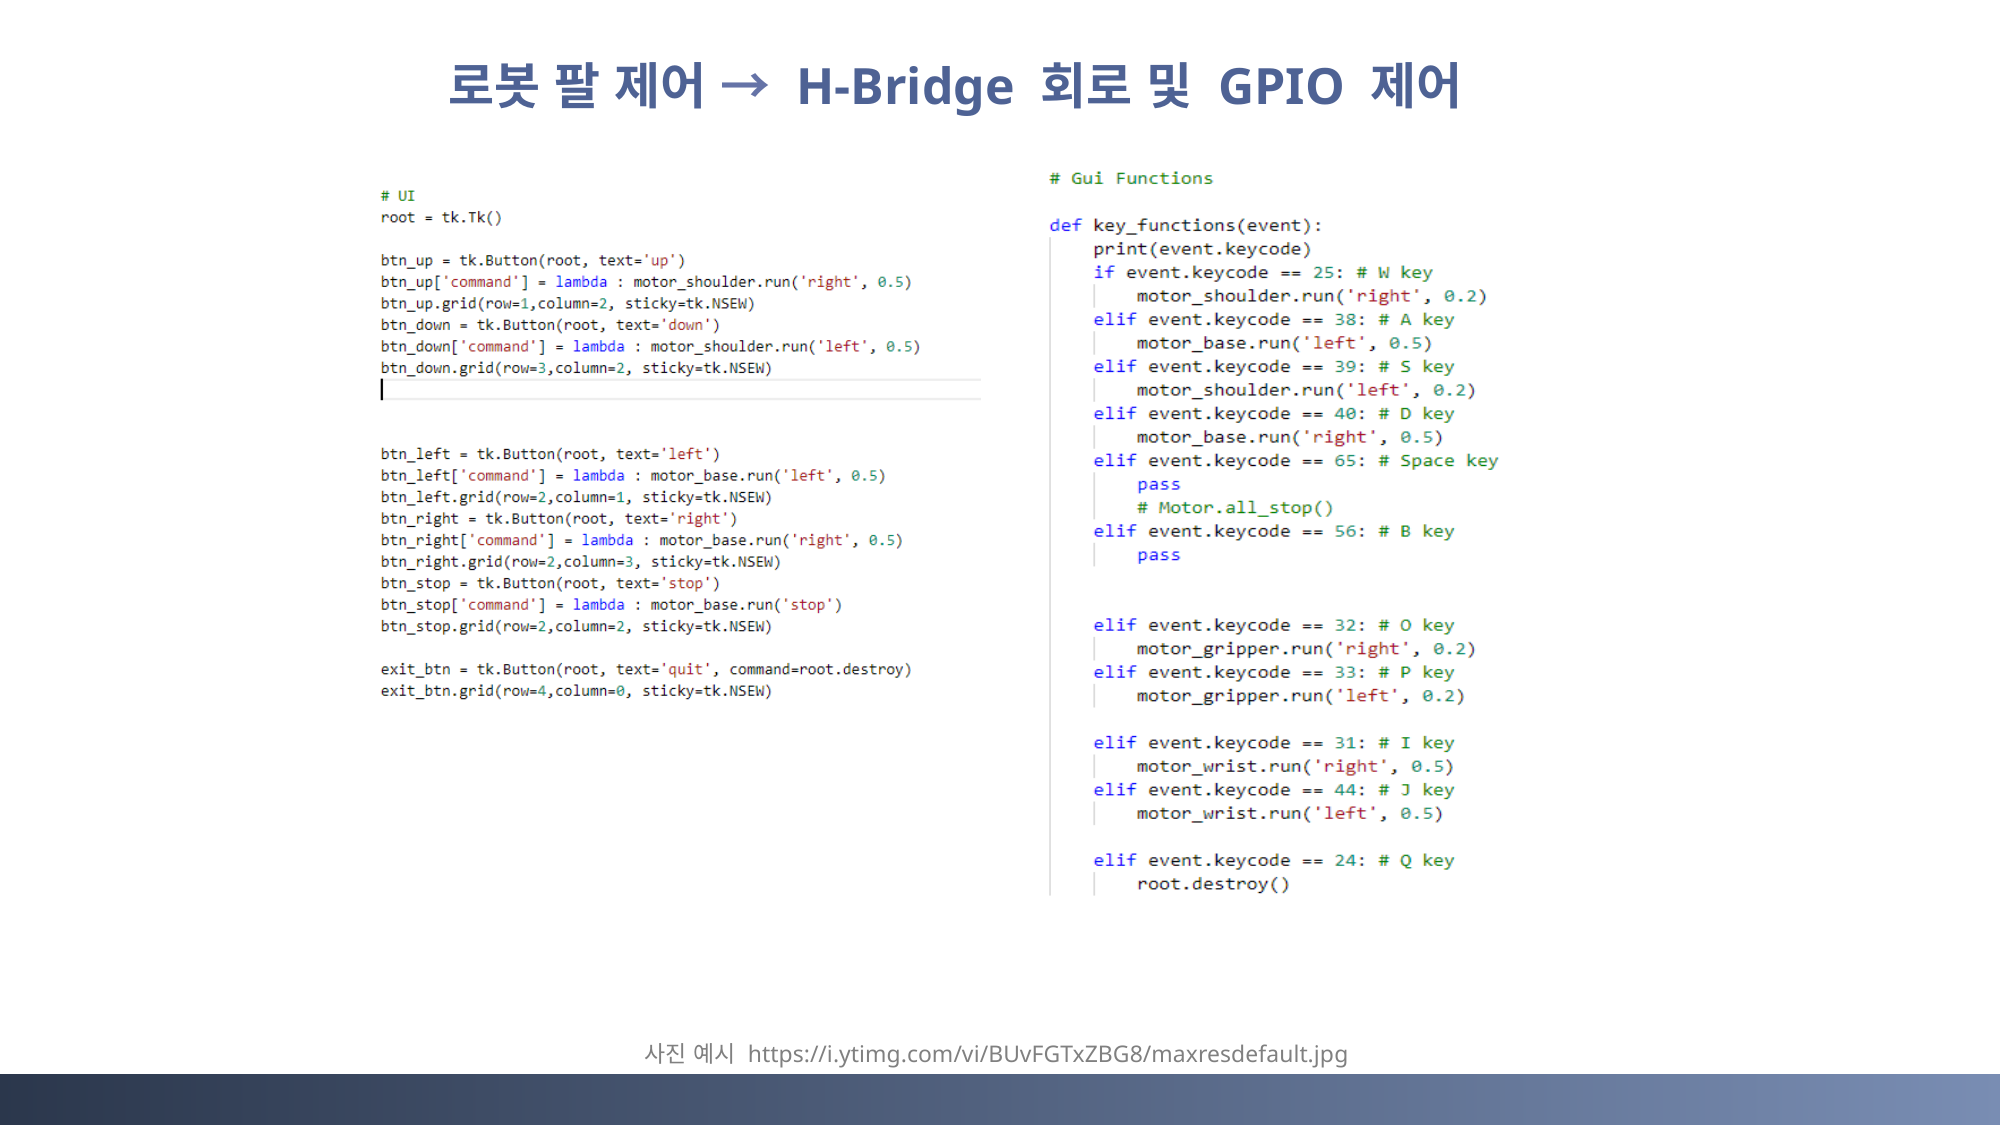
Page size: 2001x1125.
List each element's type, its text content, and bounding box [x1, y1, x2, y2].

picture [1041, 163, 1551, 918]
text_box [0, 1074, 2000, 1125]
text_box 사진 예시 https://i.ytimg.com/vi/BUvFGTxZBG8/maxresdefault.jpg [281, 1026, 1713, 1075]
picture [374, 163, 981, 714]
text_box 로봇 팔 제어 → H-Bridge 회로 및 GPIO 제어 [407, 47, 1593, 122]
